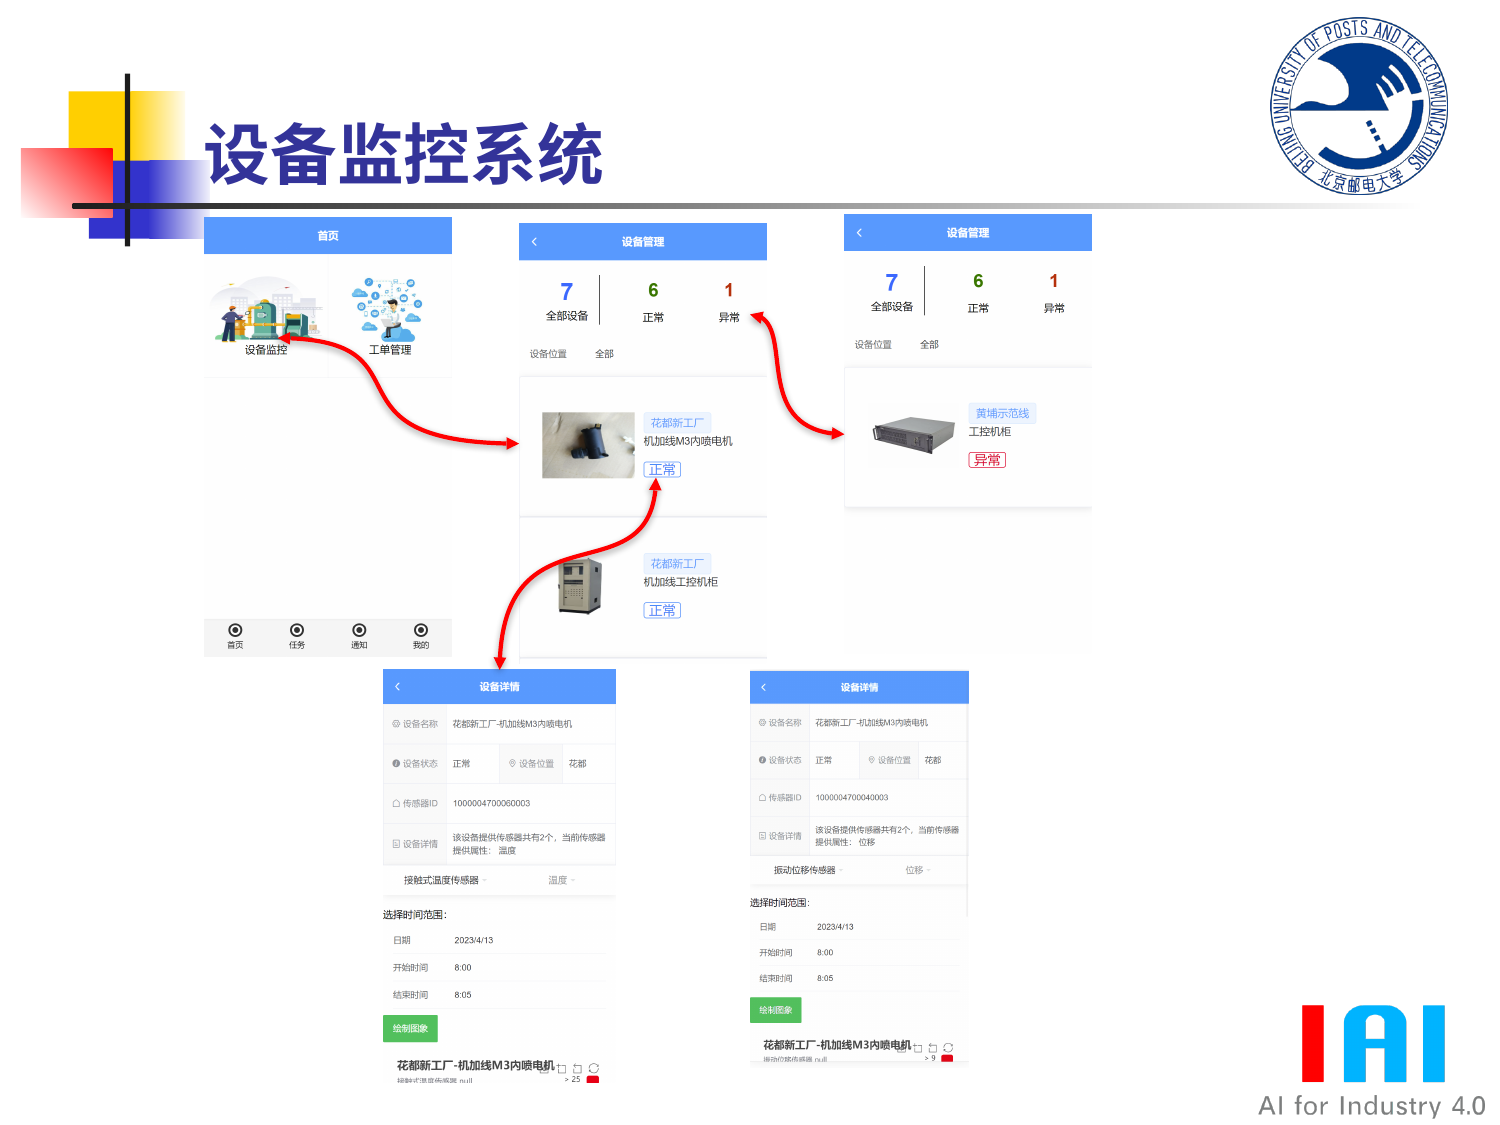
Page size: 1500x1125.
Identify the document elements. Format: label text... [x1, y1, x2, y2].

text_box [277, 337, 520, 444]
picture [383, 669, 616, 1083]
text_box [749, 314, 845, 435]
picture [1256, 992, 1488, 1120]
picture [749, 669, 969, 1068]
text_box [481, 495, 675, 653]
picture [844, 214, 1092, 655]
title 设备监控系统 [188, 12, 1468, 200]
picture [204, 217, 452, 658]
picture [518, 223, 767, 664]
